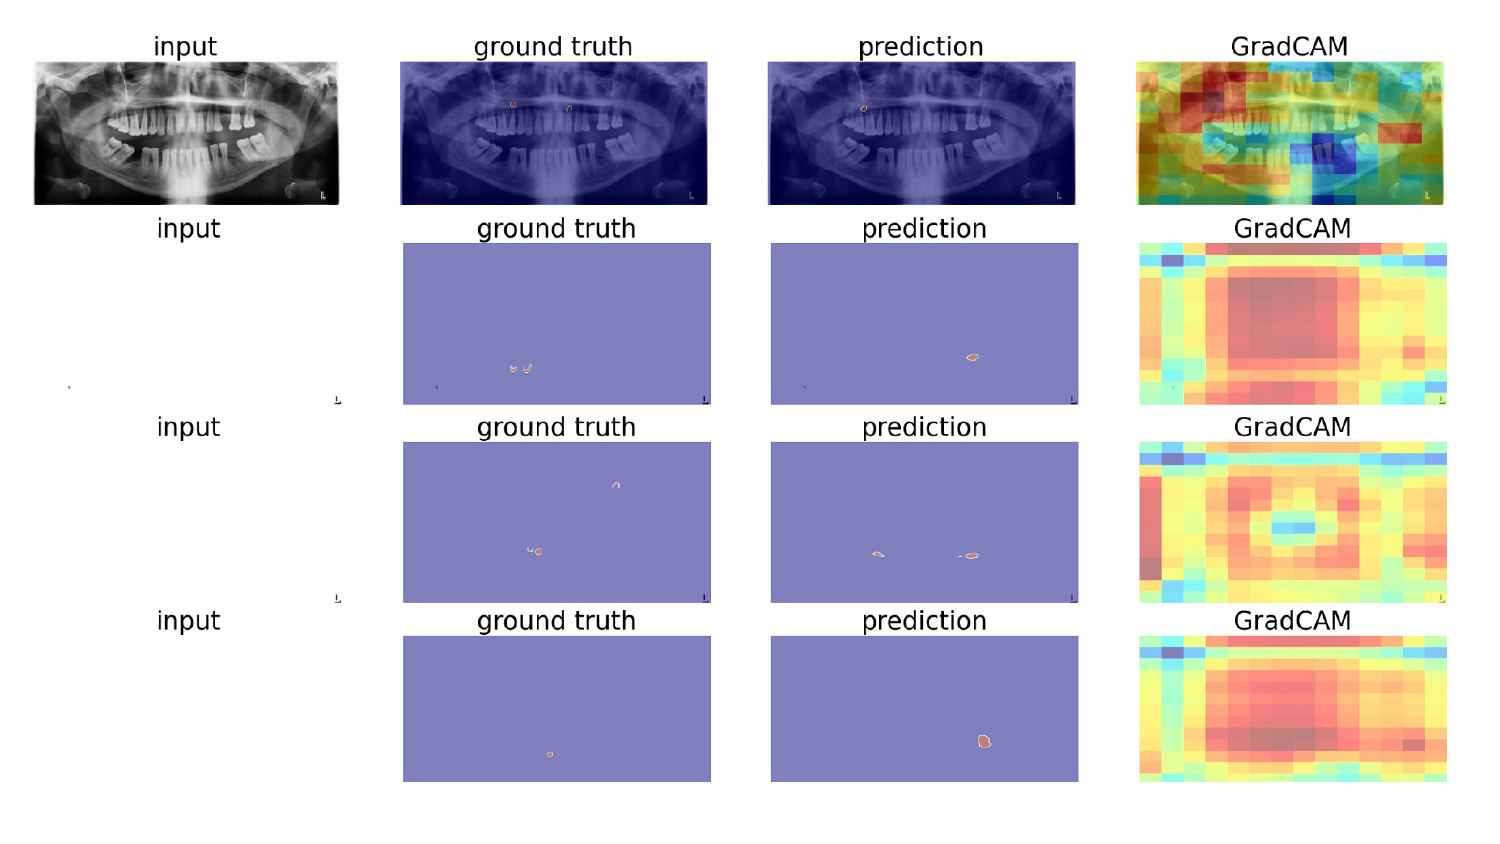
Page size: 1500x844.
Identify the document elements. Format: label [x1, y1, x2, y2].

picture [24, 24, 1476, 782]
